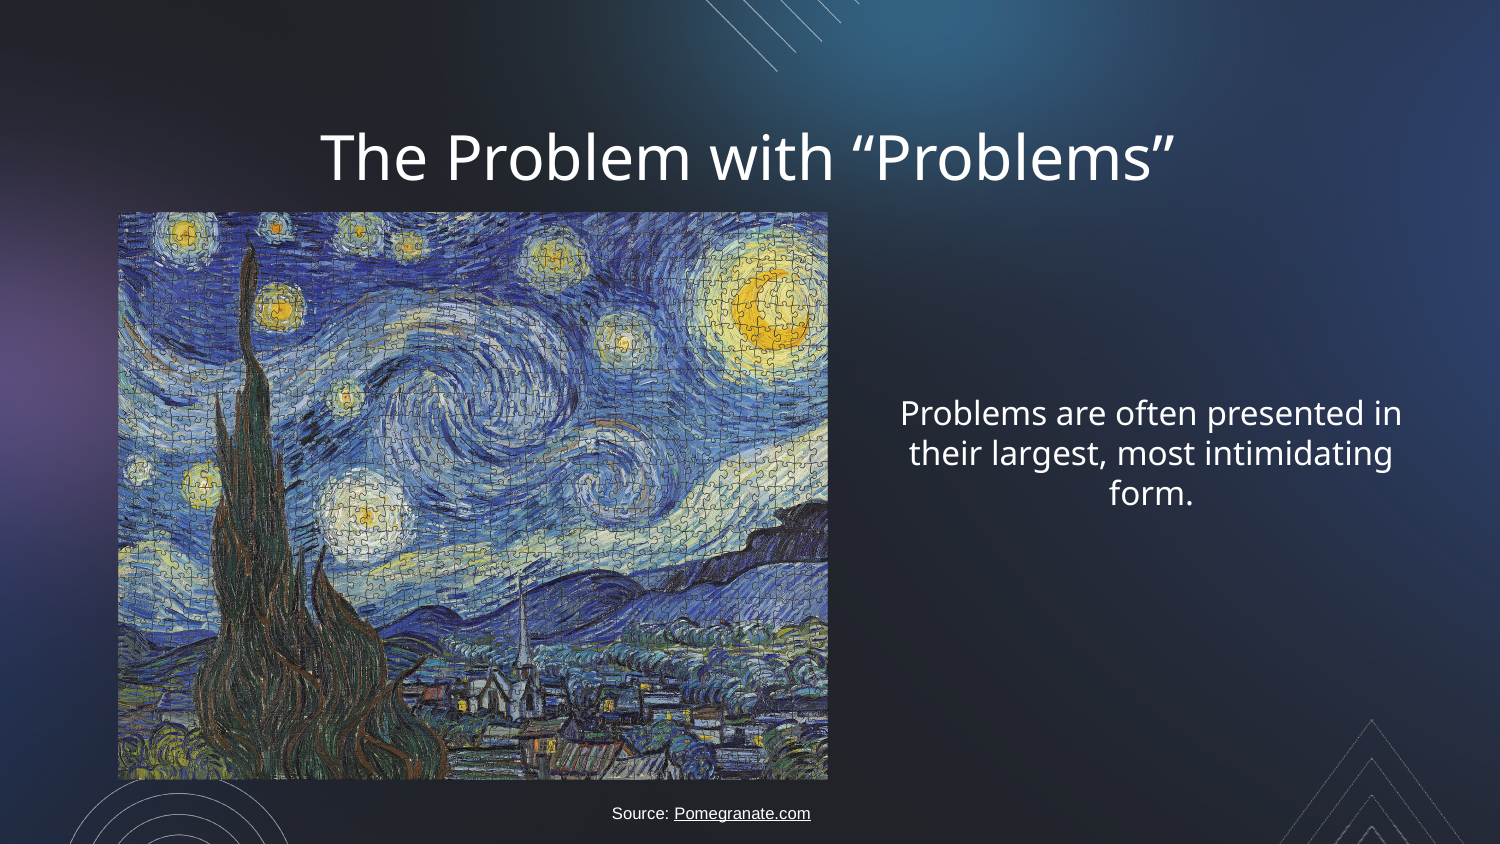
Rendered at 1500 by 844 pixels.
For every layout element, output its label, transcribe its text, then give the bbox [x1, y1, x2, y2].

picture [50, 212, 828, 844]
text_box Source: Pomegranate.com [597, 795, 827, 831]
list Problems are often presented in their largest, most intimidating form. [860, 349, 1443, 555]
title The Problem with “Problems” [118, 103, 1379, 198]
picture [624, 0, 876, 88]
picture [1202, 706, 1500, 844]
